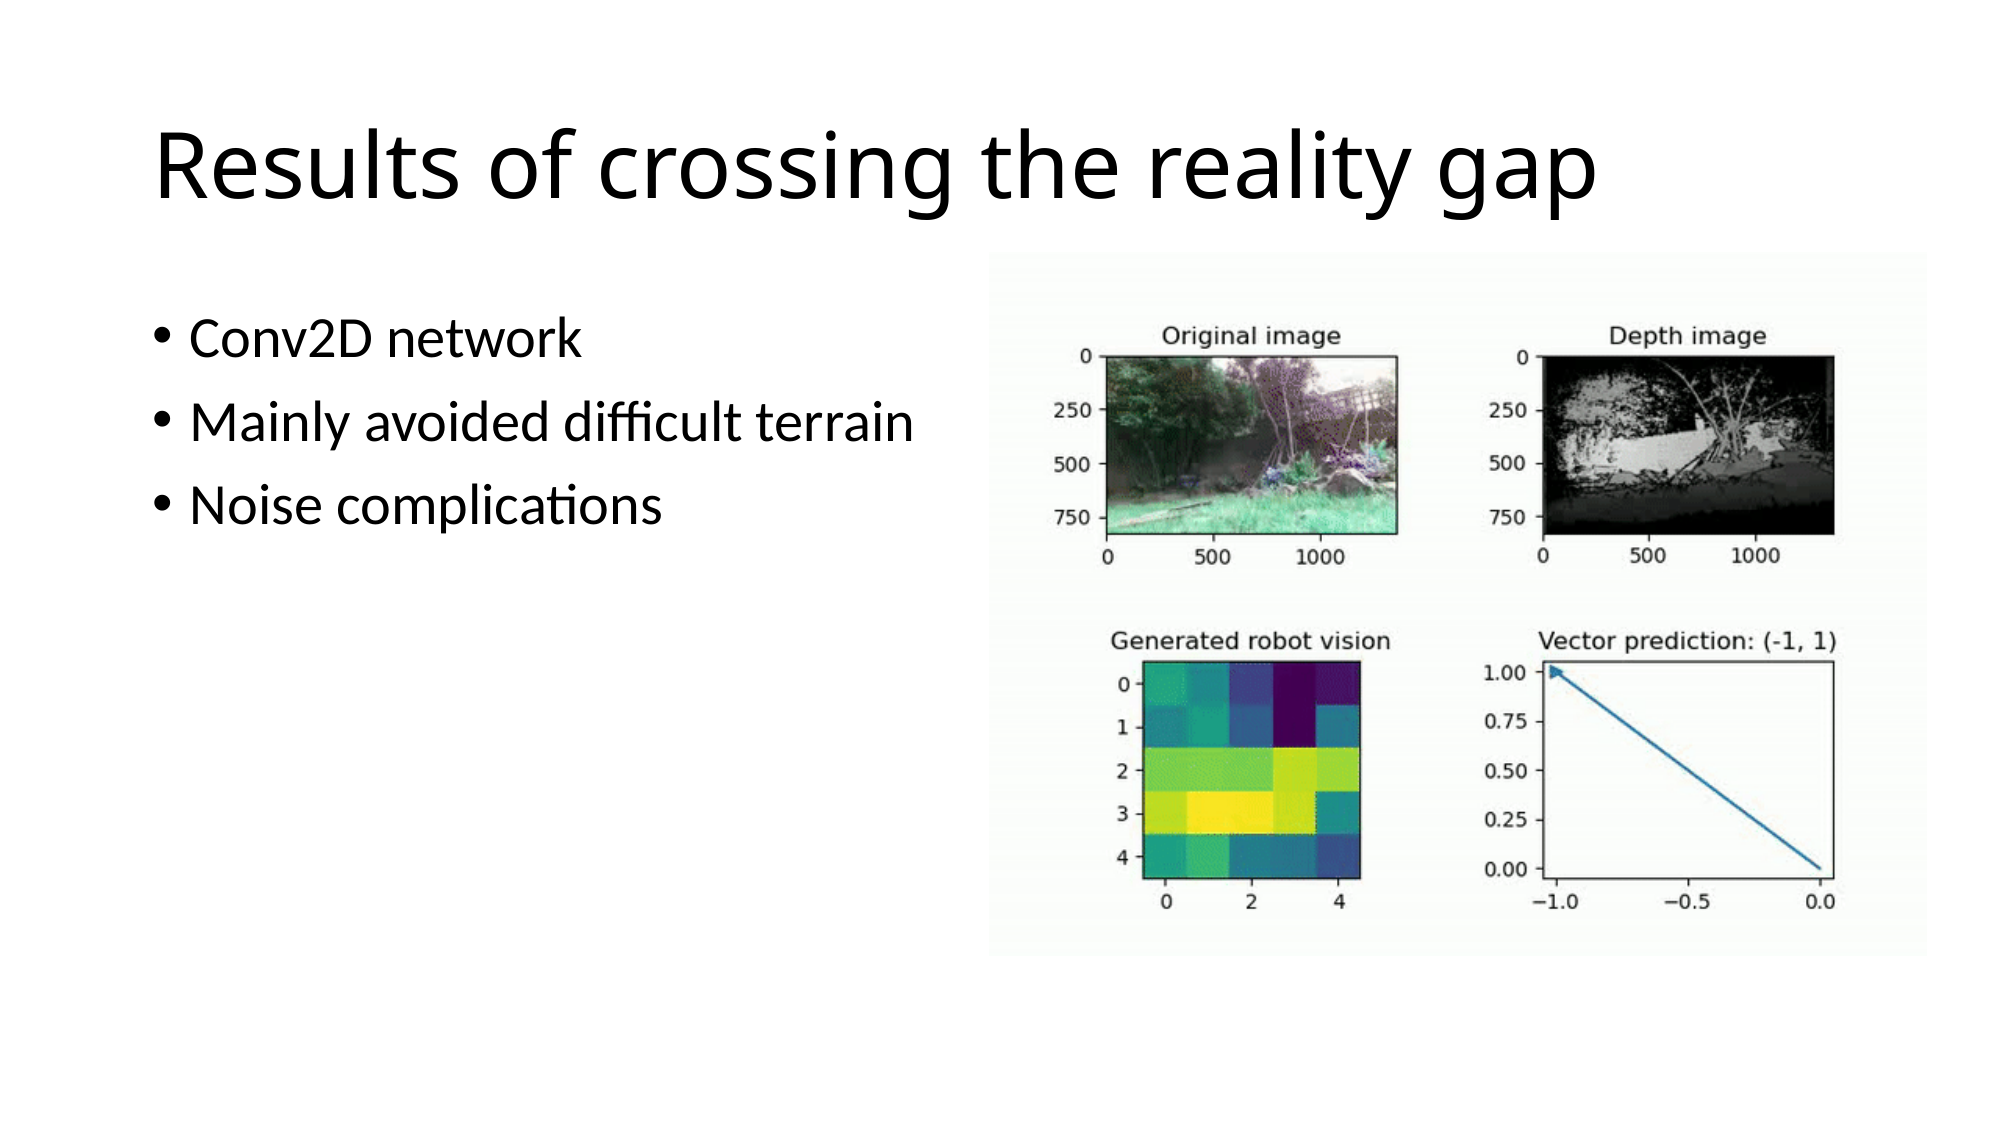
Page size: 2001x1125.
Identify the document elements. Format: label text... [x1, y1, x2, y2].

list Conv2D network Mainly avoided difficult terrain Noise complications [137, 299, 1863, 1014]
picture [989, 252, 1927, 957]
title Results of crossing the reality gap [137, 59, 1863, 278]
